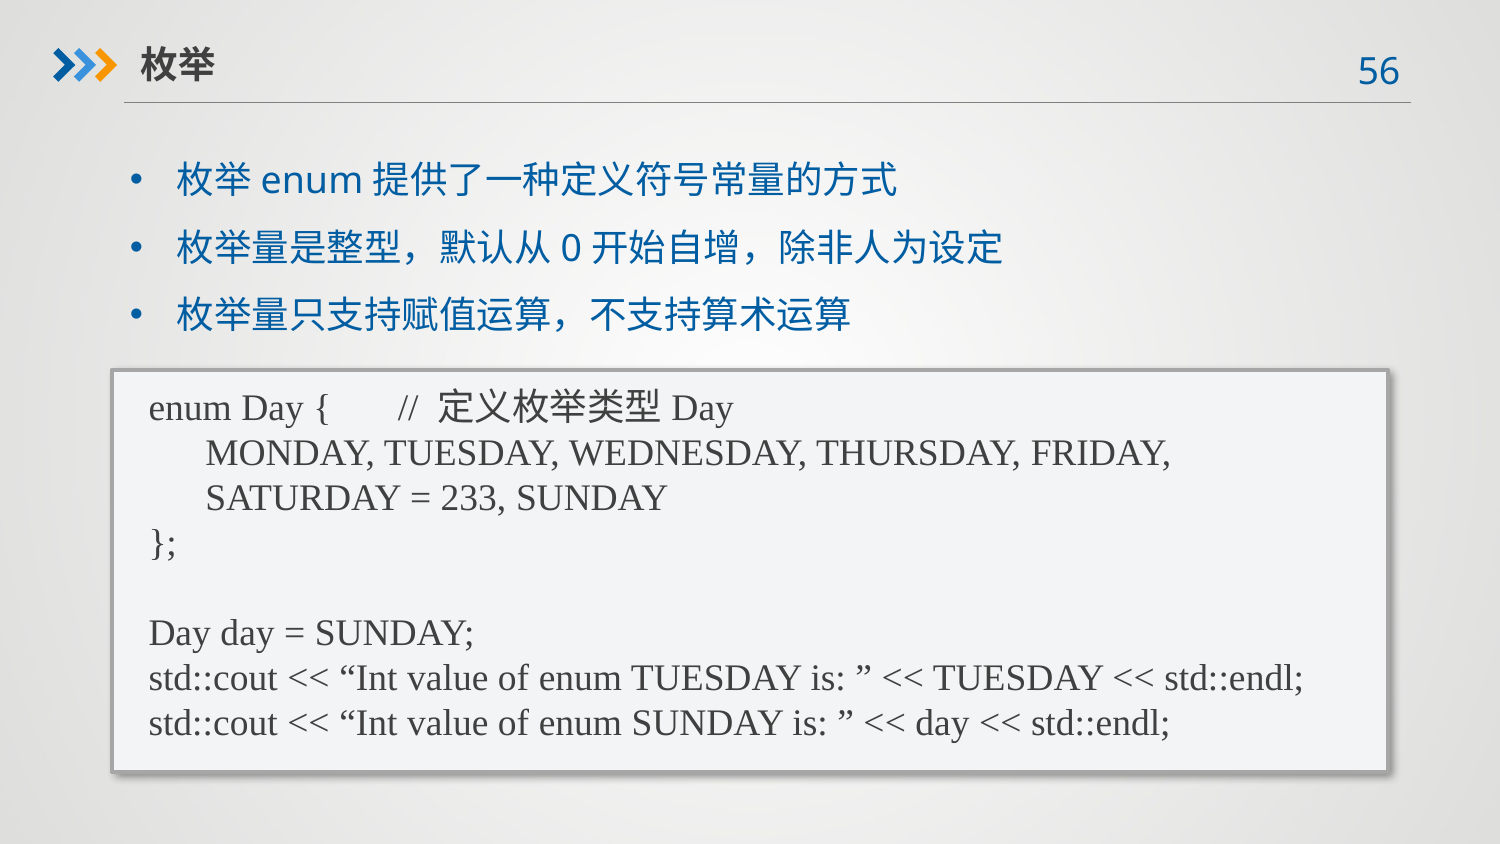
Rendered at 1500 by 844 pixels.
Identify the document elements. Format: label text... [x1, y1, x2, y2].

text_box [111, 369, 1389, 773]
picture [0, 0, 1500, 844]
text_box 枚举enum提供了一种定义符号常量的方式 枚举量是整型，默认从0开始自增，除非人为设定 枚举量只支持赋值运算，不支持算术运算 [115, 126, 1412, 344]
text_box 枚举 [140, 32, 550, 95]
